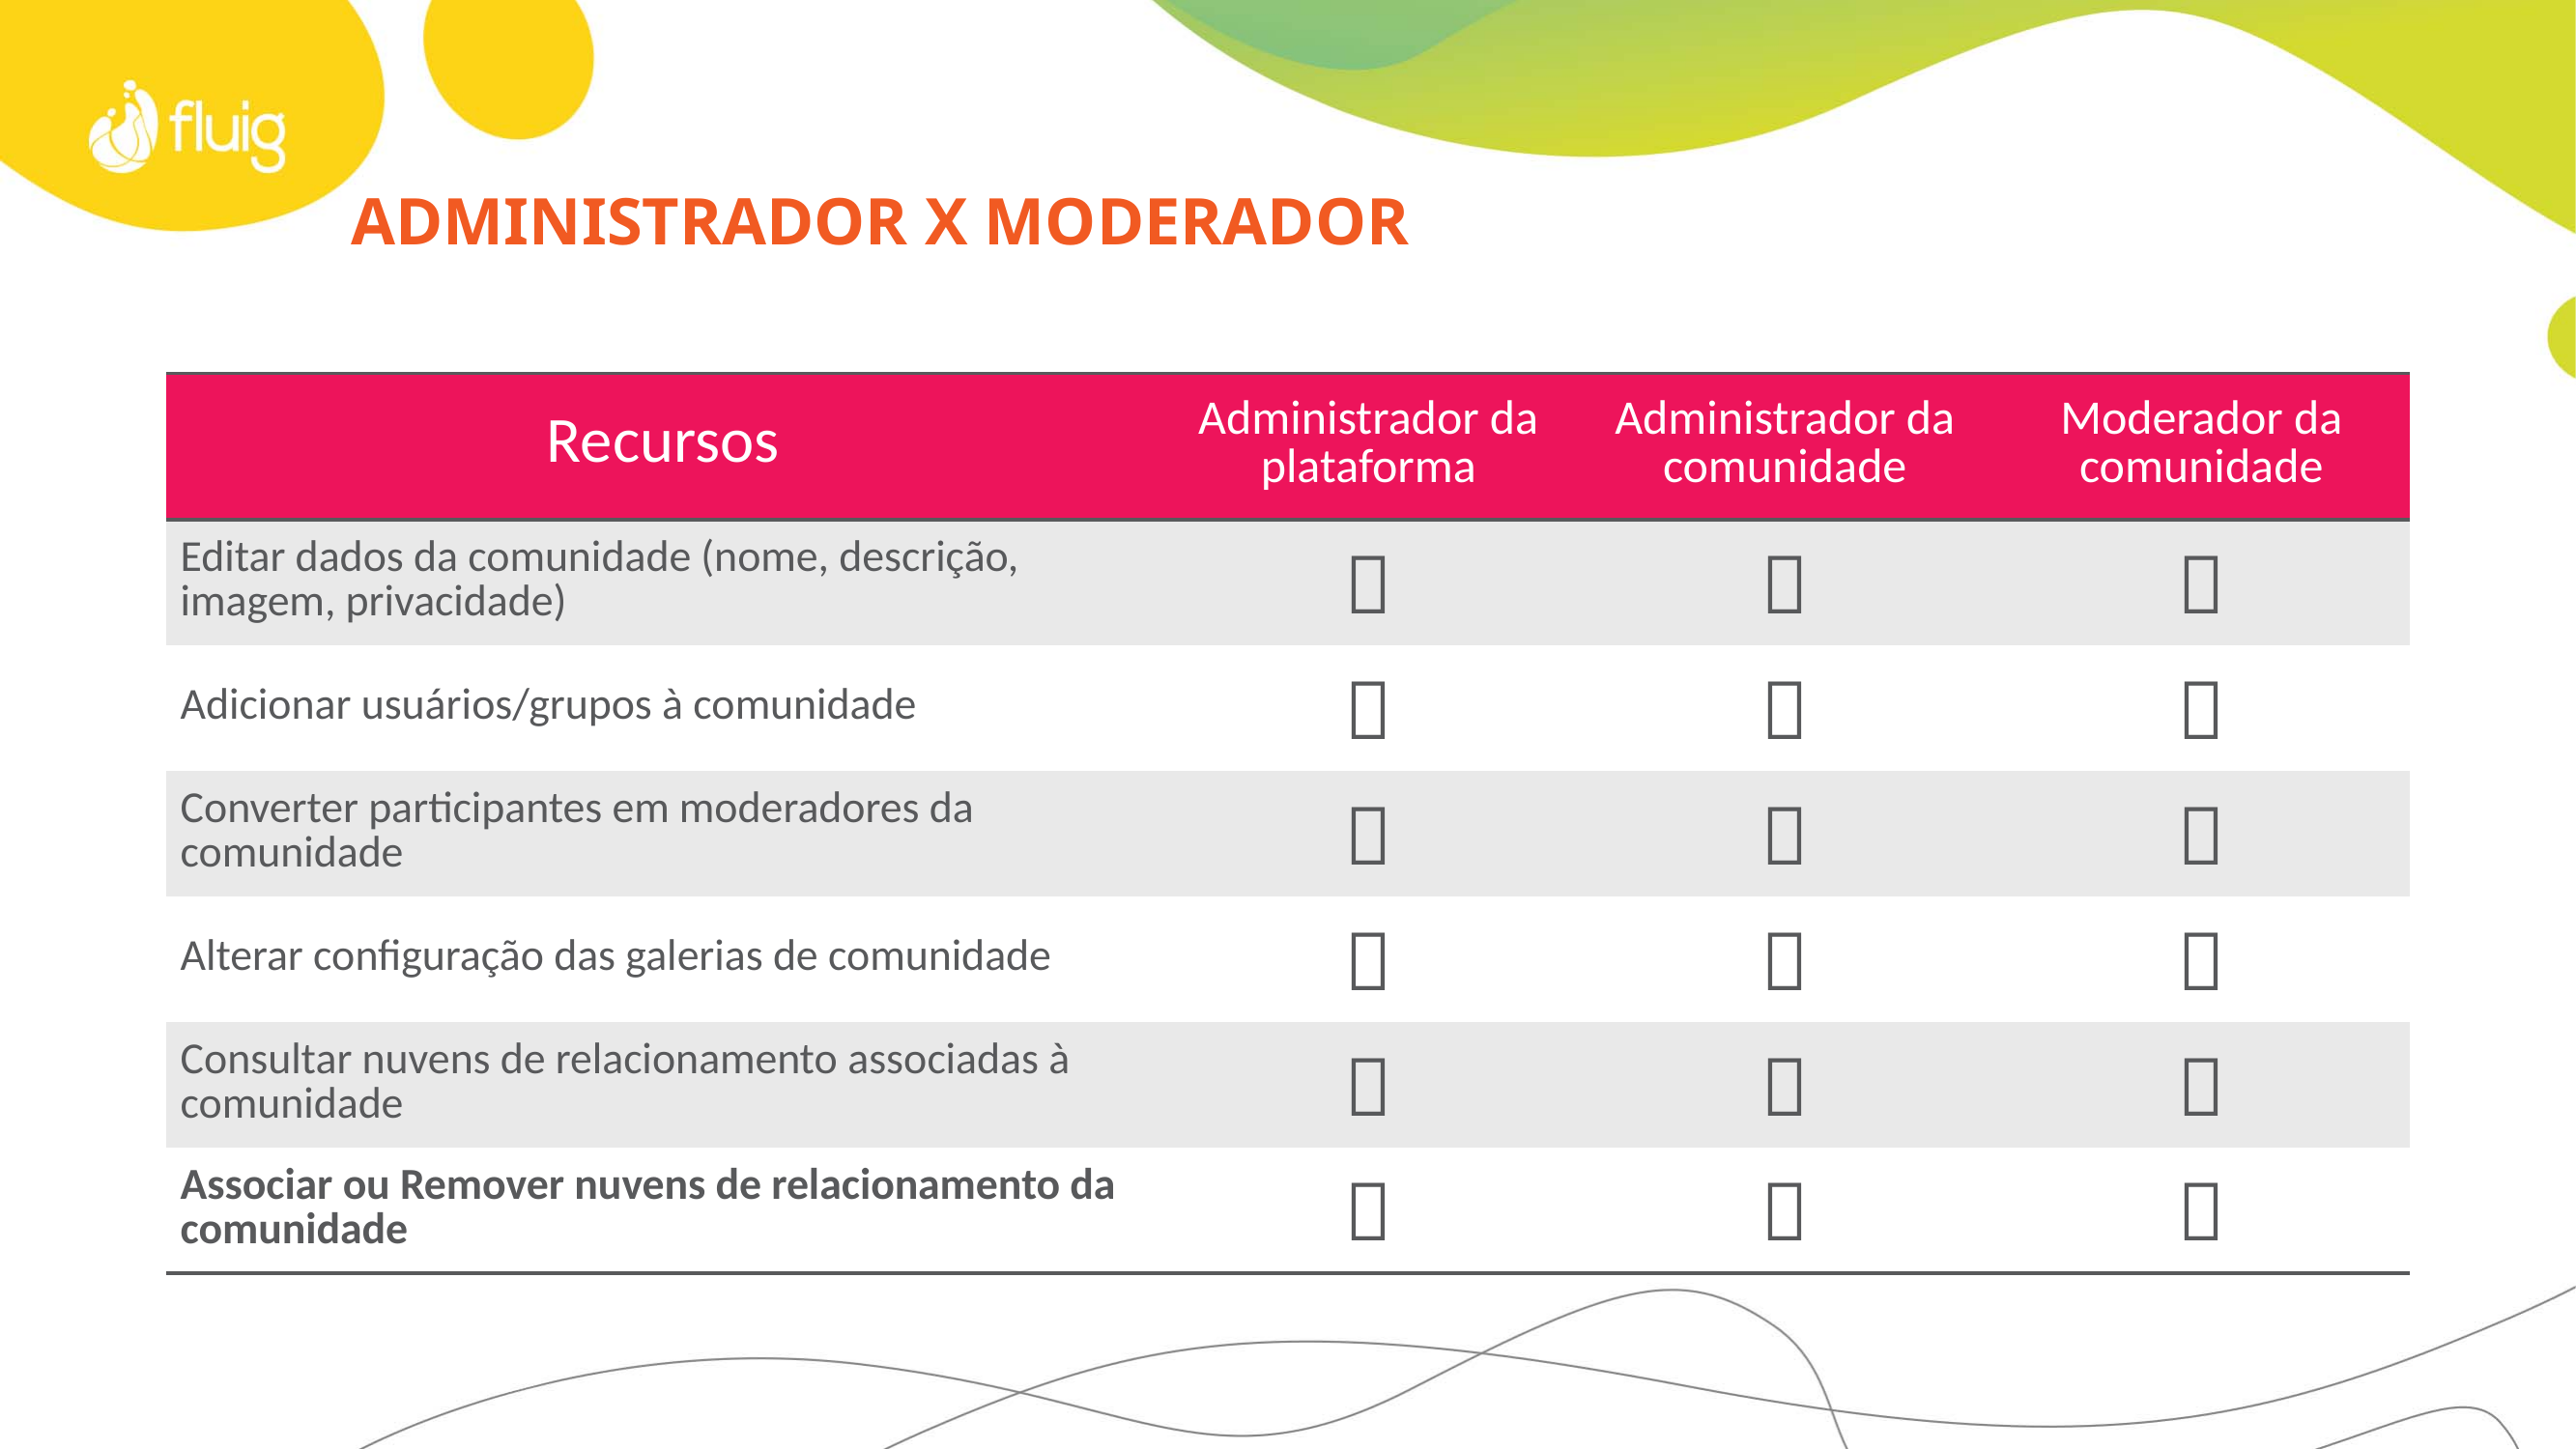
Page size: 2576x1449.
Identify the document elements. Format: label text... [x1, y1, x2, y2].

table_cell  [1993, 1148, 2410, 1271]
table_cell  [1993, 896, 2410, 1022]
table_cell  [1993, 522, 2410, 645]
table_cell  [1577, 1148, 1993, 1271]
table_header Administrador da plataforma [1160, 375, 1577, 518]
table_cell  [1160, 896, 1577, 1022]
table_header Administrador da comunidade [1577, 375, 1993, 518]
table_header Recursos [166, 375, 1160, 518]
table_cell  [1577, 771, 1993, 896]
table_cell  [1577, 896, 1993, 1022]
table_cell Editar dados da comunidade (nome, descrição, imagem, privacidade) [166, 522, 1160, 645]
table_cell  [1577, 522, 1993, 645]
table_cell  [1577, 645, 1993, 771]
table_cell Alterar configuração das galerias de comunidade [166, 896, 1160, 1022]
table_cell  [1160, 645, 1577, 771]
table_cell Associar ou Remover nuvens de relacionamento da comunidade [166, 1148, 1160, 1271]
title Administrador x moderador [336, 173, 2352, 372]
table_cell  [1160, 1148, 1577, 1271]
table_cell  [1993, 771, 2410, 896]
table_cell  [1577, 1022, 1993, 1148]
picture [0, 0, 2576, 1449]
table_cell  [1160, 771, 1577, 896]
table_cell Consultar nuvens de relacionamento associadas à comunidade [166, 1022, 1160, 1148]
table_header Moderador da comunidade [1993, 375, 2410, 518]
table_cell  [1160, 1022, 1577, 1148]
table_cell  [1993, 1022, 2410, 1148]
table_cell Adicionar usuários/grupos à comunidade [166, 645, 1160, 771]
table_cell Converter participantes em moderadores da comunidade [166, 771, 1160, 896]
table_cell  [1993, 645, 2410, 771]
table_cell  [1160, 522, 1577, 645]
